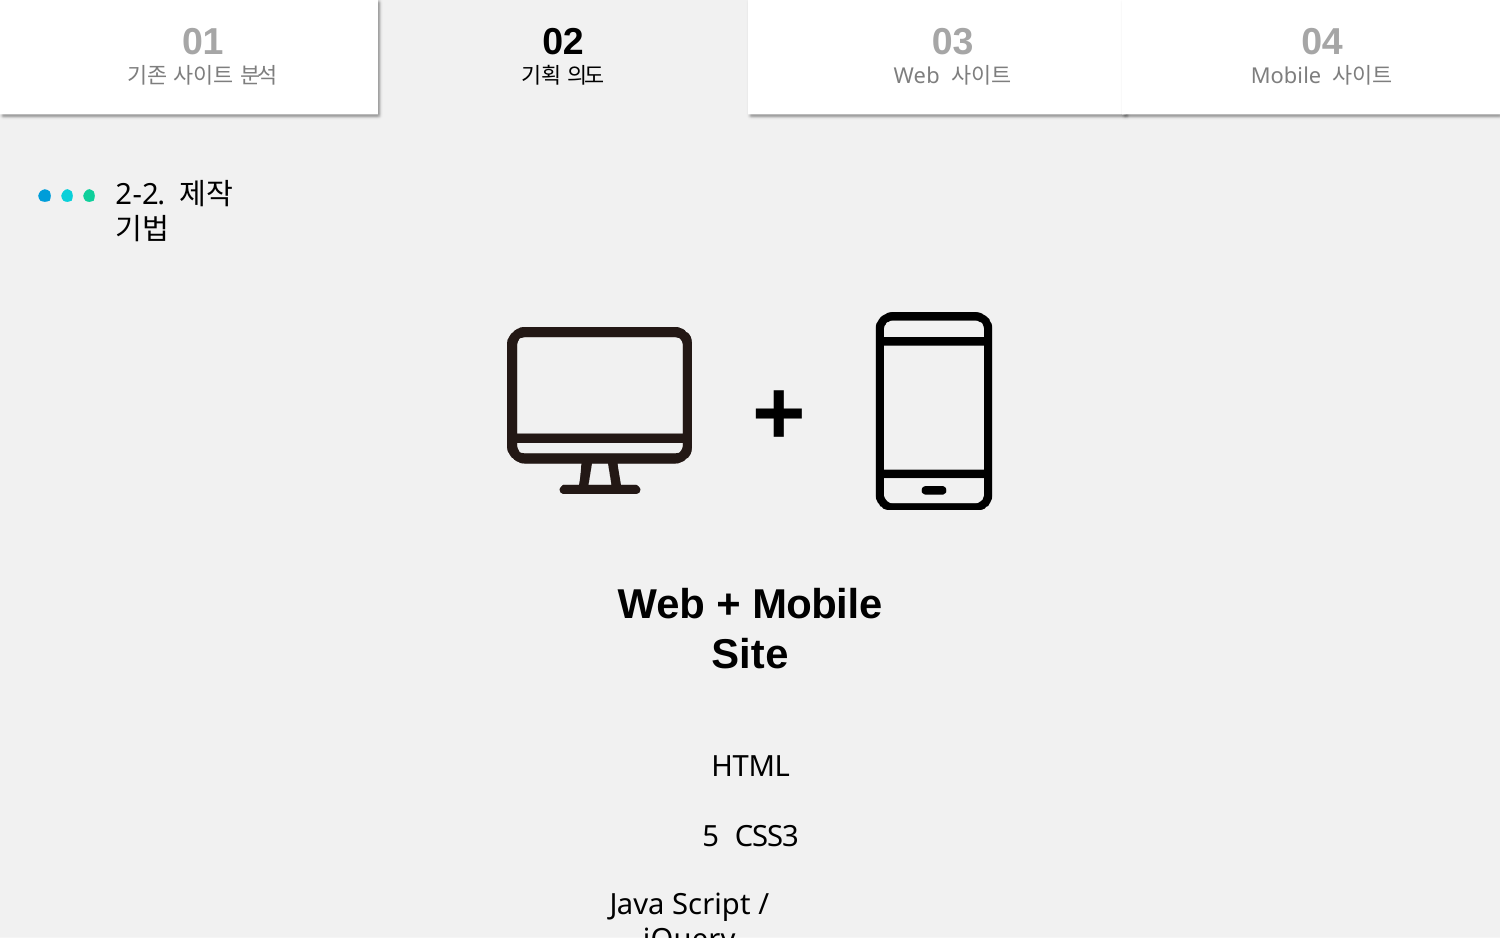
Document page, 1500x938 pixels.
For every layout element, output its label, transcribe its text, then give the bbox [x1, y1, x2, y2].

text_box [1118, 0, 1500, 121]
text_box Web + Mobile Site HTML 5 CSS3 Java Script / jQuery [577, 575, 923, 938]
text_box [744, 0, 1116, 121]
text_box 02 기획 의도 [519, 16, 606, 88]
picture [507, 327, 692, 495]
picture [60, 189, 73, 202]
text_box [0, 0, 384, 121]
picture [872, 312, 993, 510]
text_box 2-2. 제작 기법 [113, 173, 292, 246]
picture [82, 189, 95, 202]
text_box + [750, 351, 808, 464]
